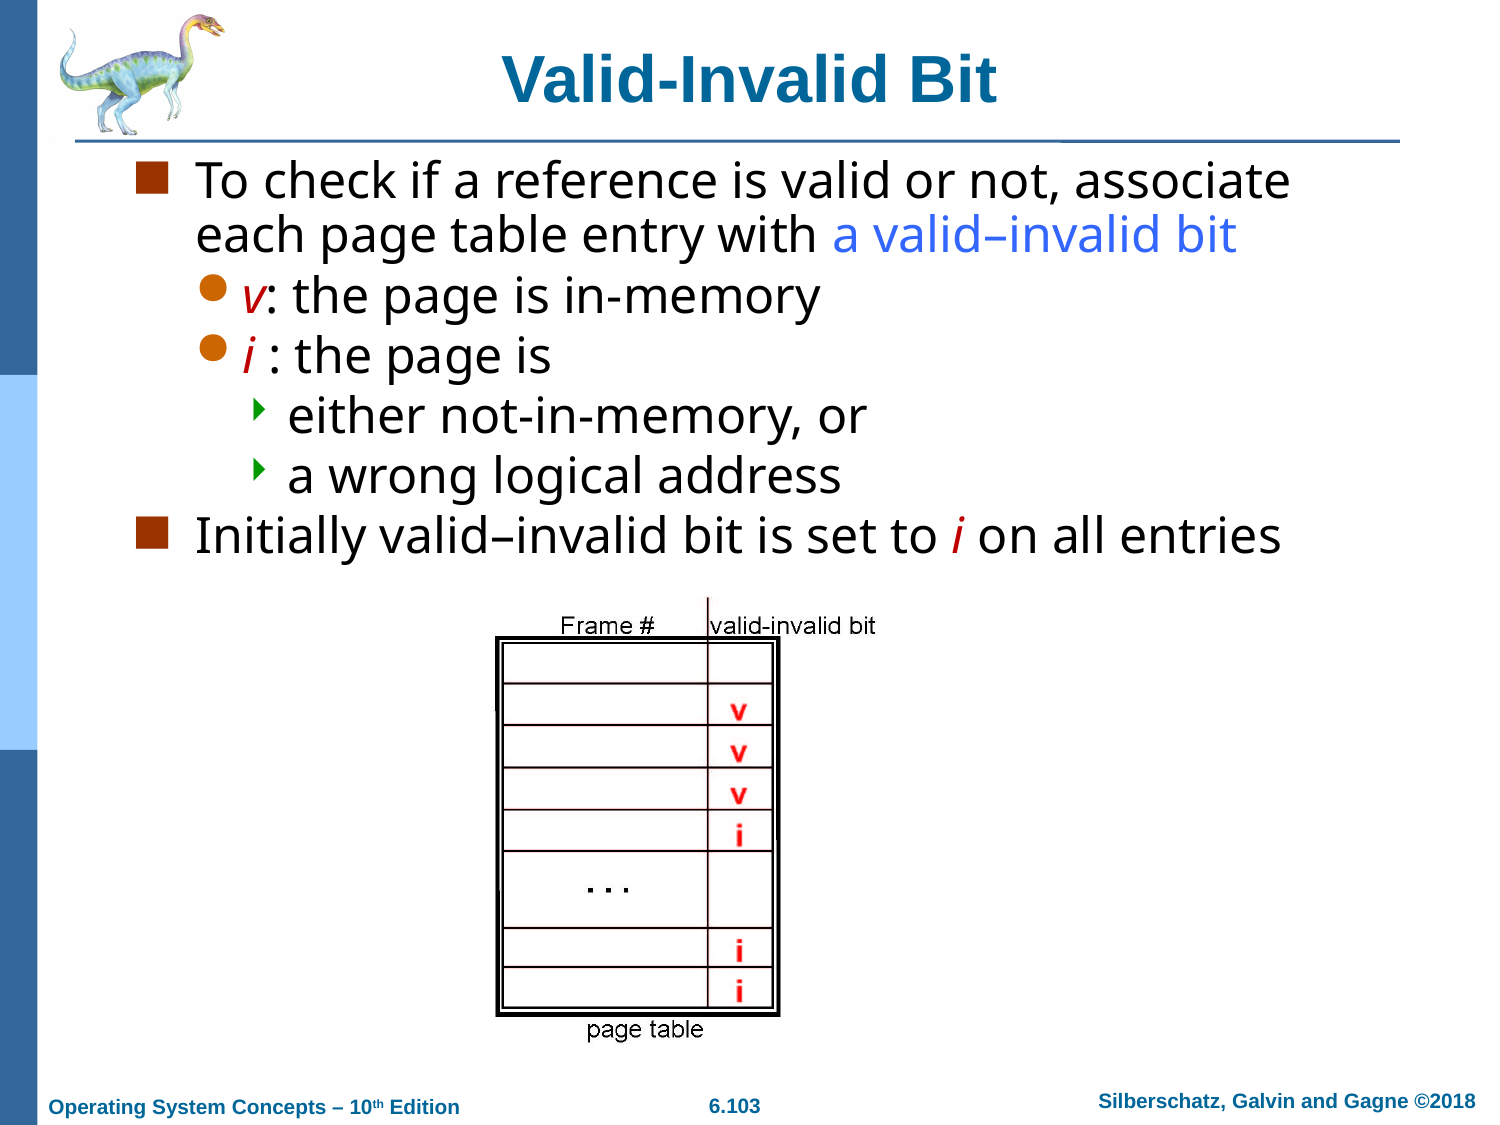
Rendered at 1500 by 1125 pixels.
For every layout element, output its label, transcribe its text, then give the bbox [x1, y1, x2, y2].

picture [46, 0, 243, 149]
picture [490, 596, 881, 1047]
list To check if a reference is valid or not, associate each page table entry with a valid–invalid bit v: the page is in-memory i : the page is either not-in-memory, or a wrong logical address Initially valid–invalid bit is set to i on all entries [124, 148, 1341, 1046]
title Valid-Invalid Bit [75, 28, 1425, 124]
